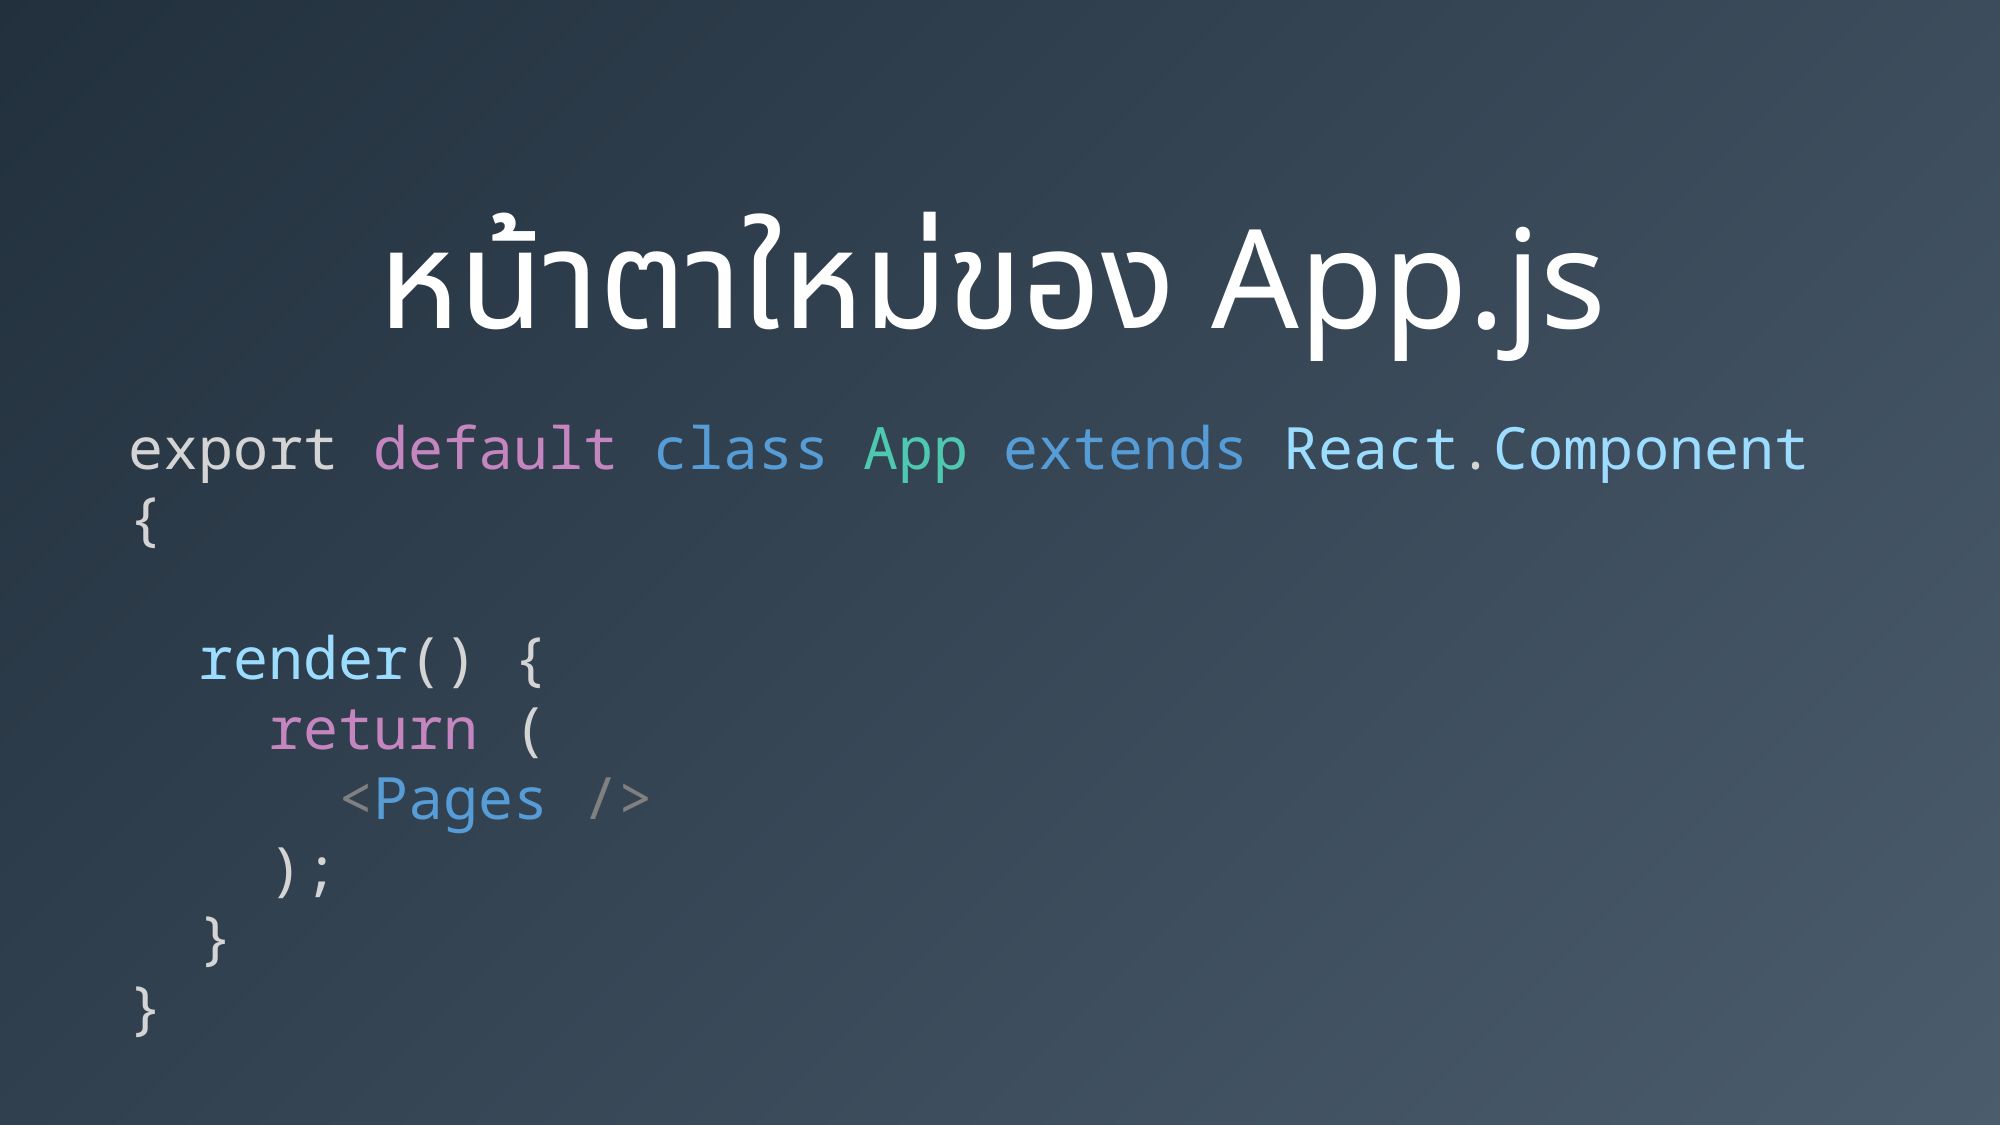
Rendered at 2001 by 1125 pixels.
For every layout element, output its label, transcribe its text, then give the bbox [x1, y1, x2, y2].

text_box หน้าตาใหม่ของ App.js [364, 183, 1622, 364]
text_box export default class App extends React.Component { render() { return ( <Pages /> ); } } [114, 403, 1886, 1048]
